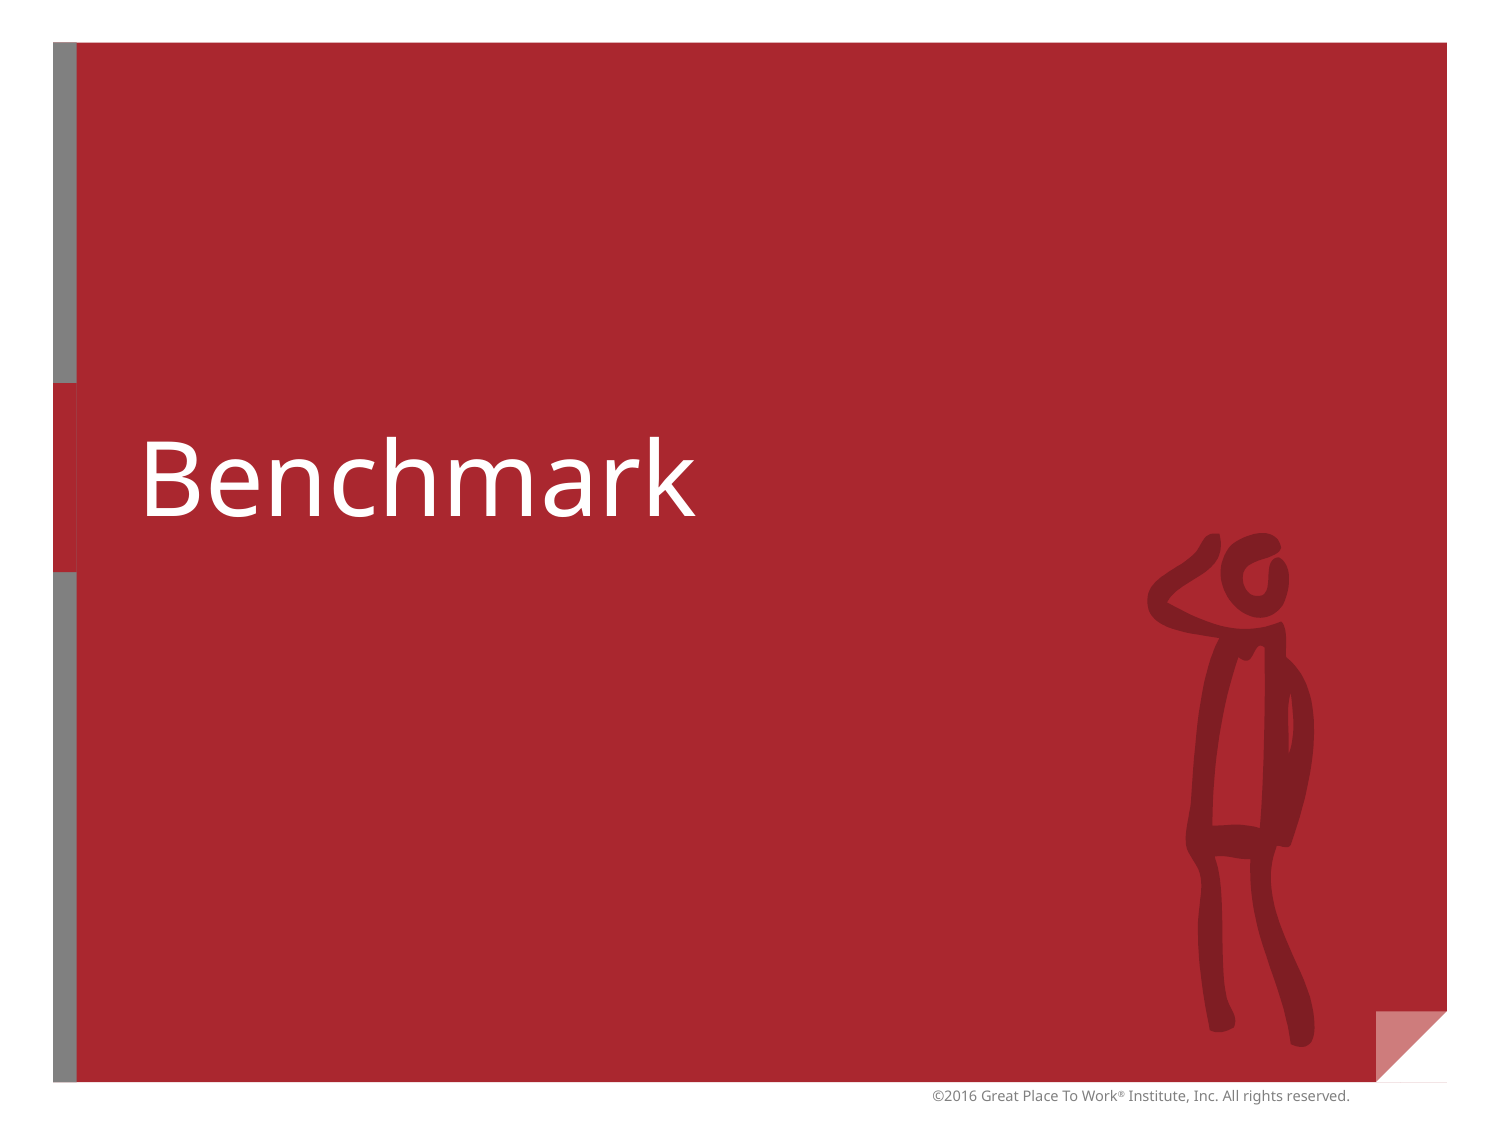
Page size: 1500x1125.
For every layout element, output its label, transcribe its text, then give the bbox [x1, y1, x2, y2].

text_box [1147, 533, 1315, 1047]
title Benchmark [122, 404, 1398, 546]
